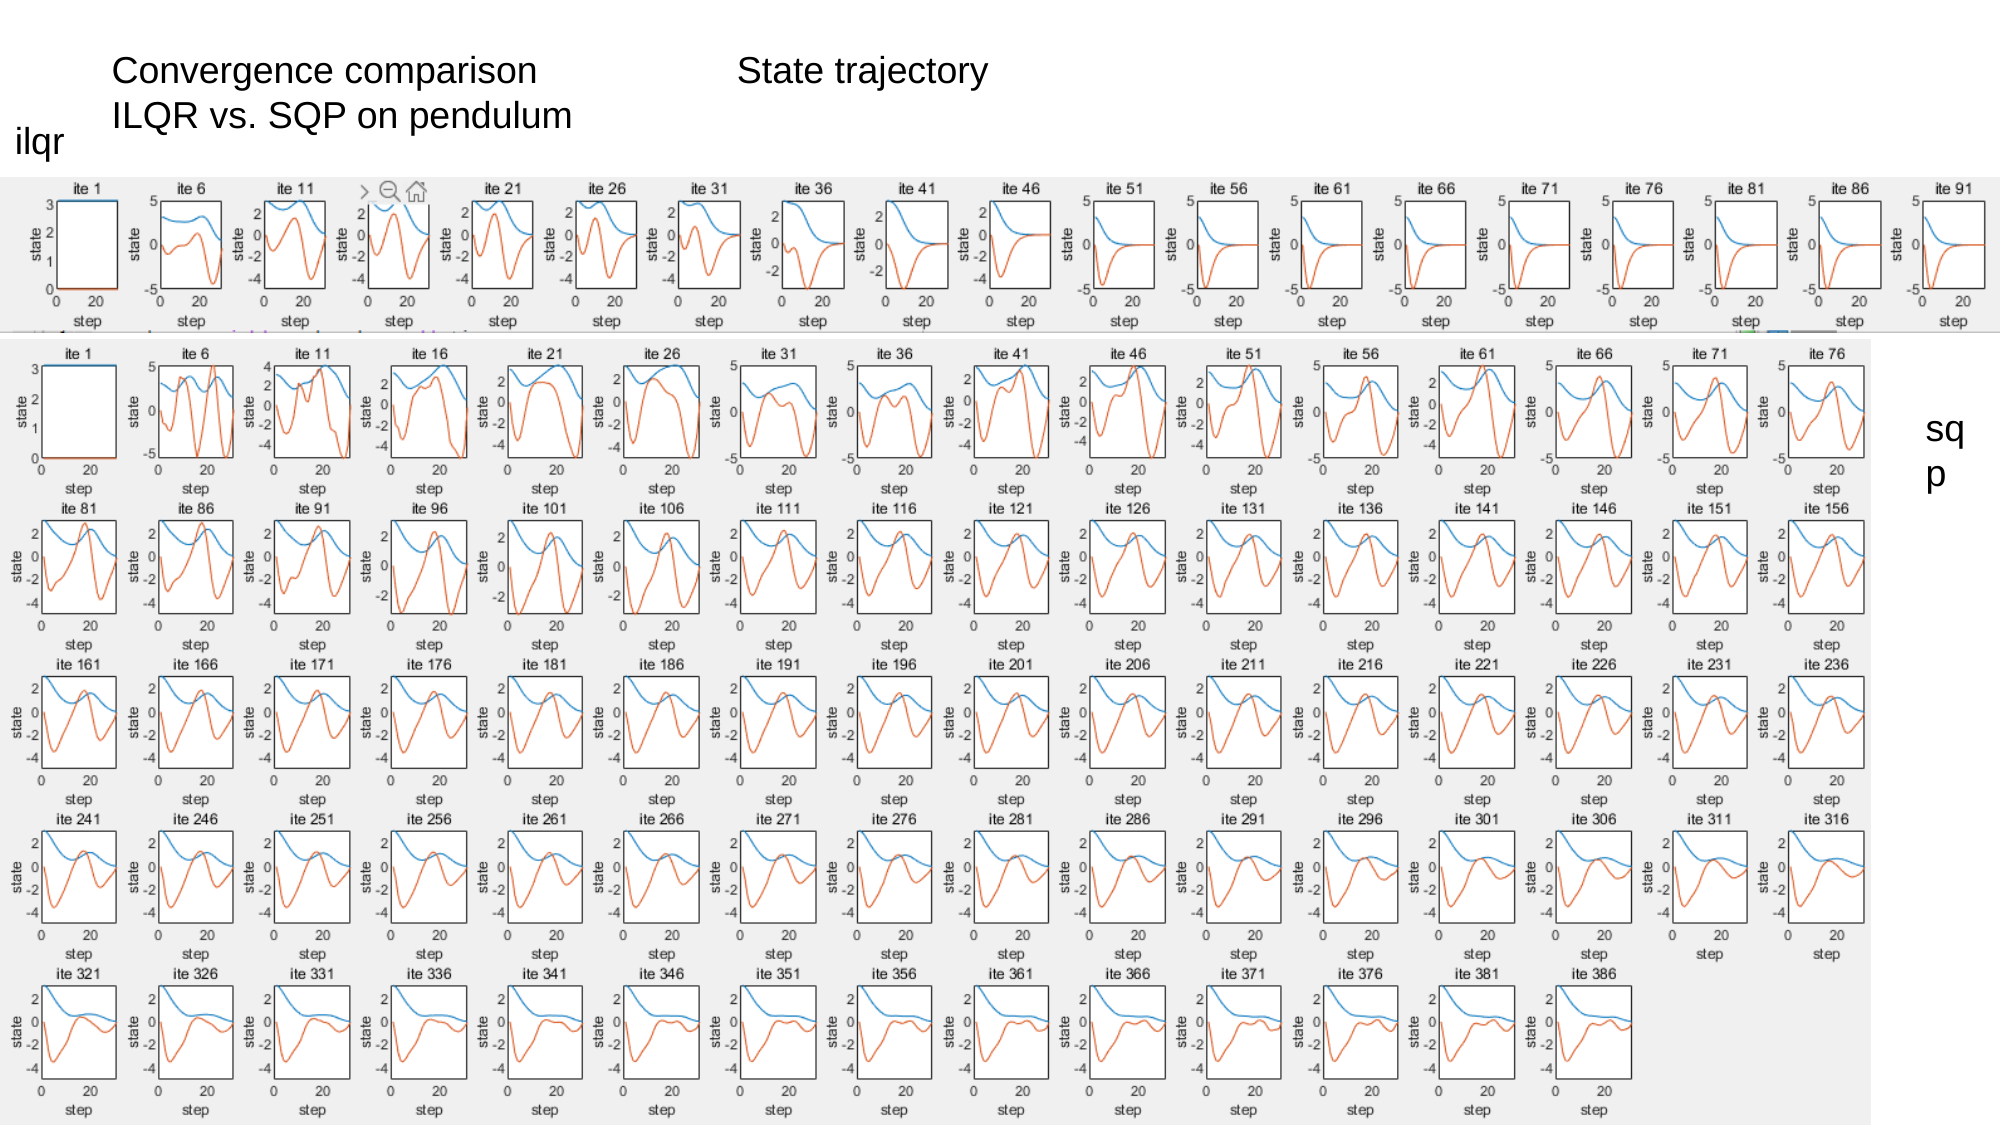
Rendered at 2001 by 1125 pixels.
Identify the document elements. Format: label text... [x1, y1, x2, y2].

text_box Convergence comparison ILQR vs. SQP on pendulum [96, 38, 646, 144]
picture [0, 177, 2000, 333]
text_box ilqr [0, 109, 483, 170]
picture [0, 339, 1871, 1125]
text_box sqp [1910, 396, 2000, 473]
text_box State trajectory [722, 38, 1178, 99]
